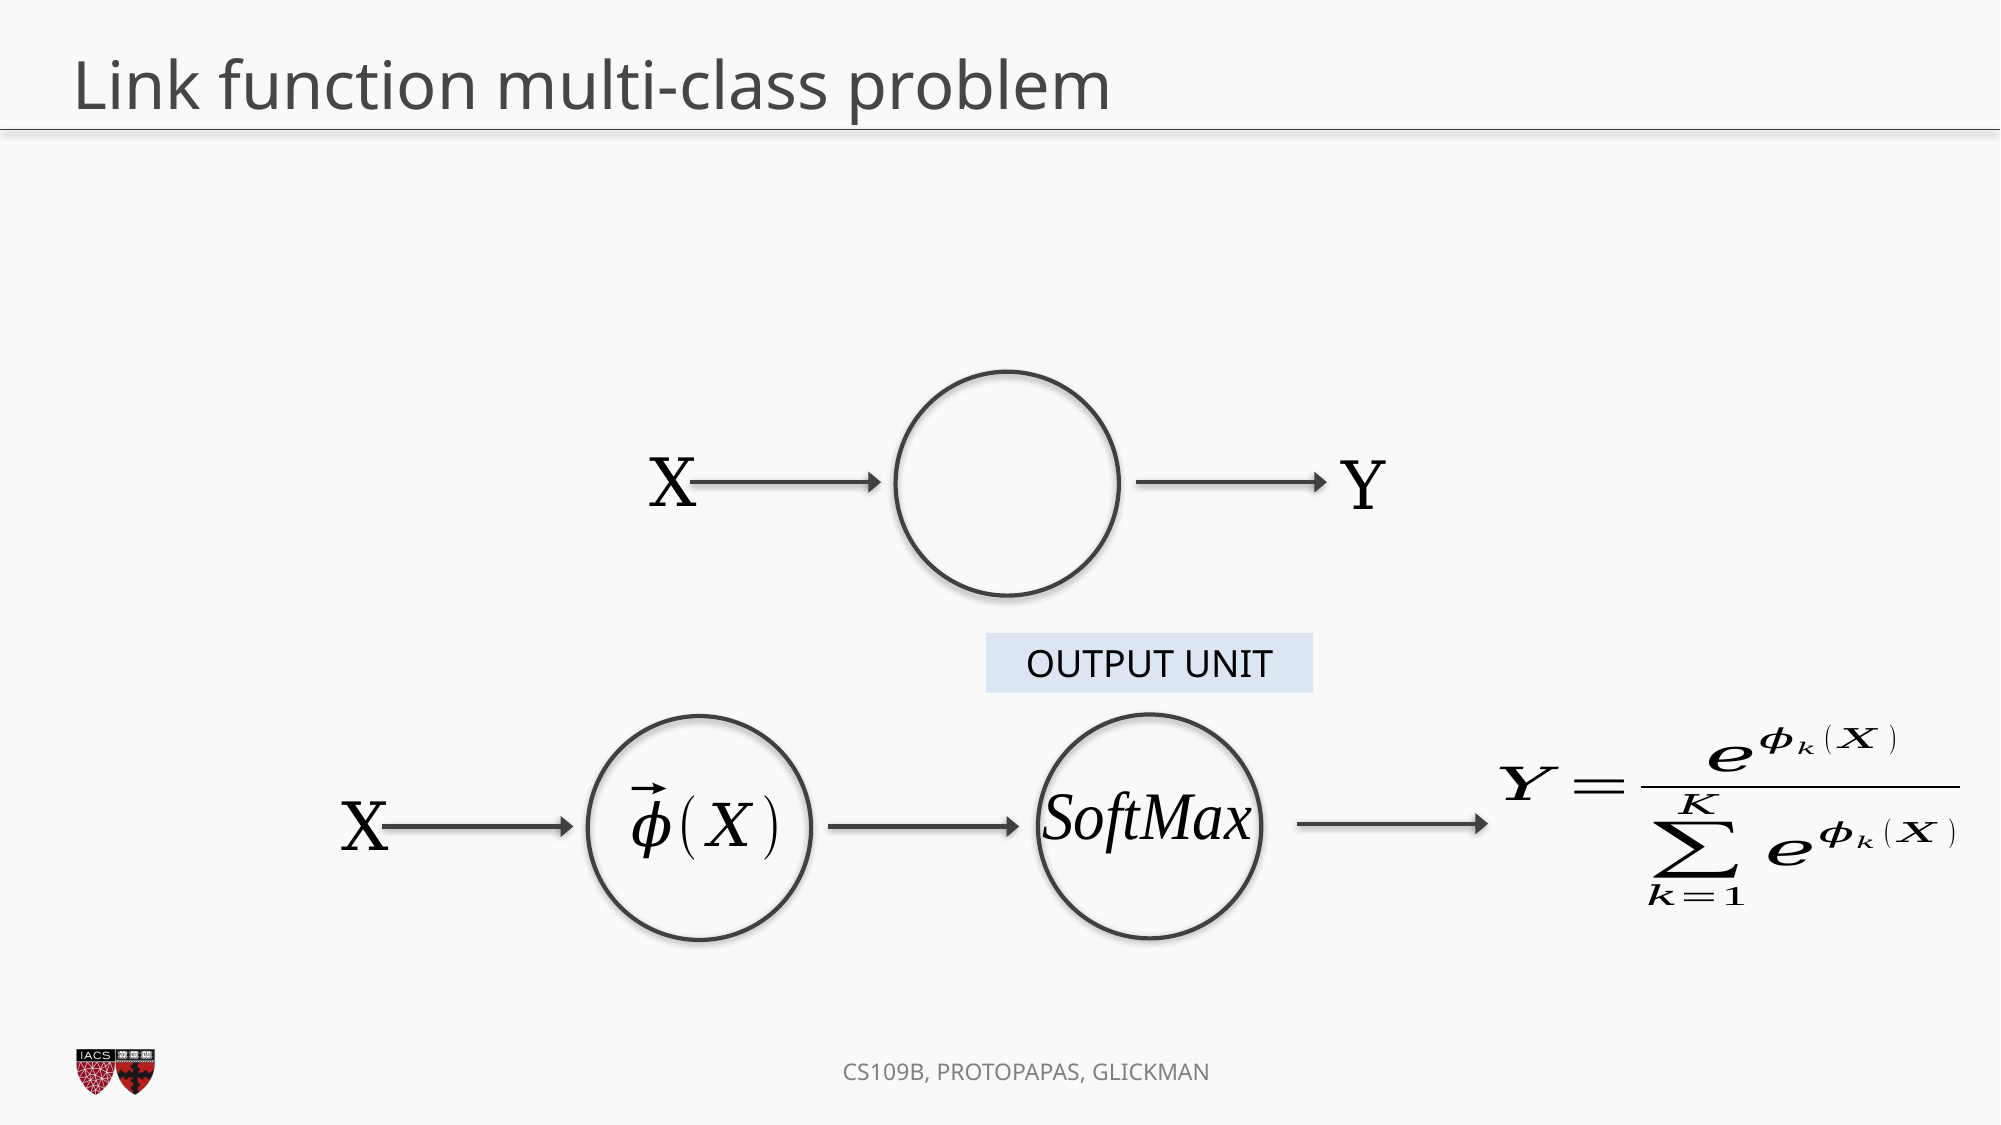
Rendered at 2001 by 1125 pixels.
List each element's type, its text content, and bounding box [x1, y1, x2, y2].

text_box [634, 371, 1362, 596]
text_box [326, 715, 1054, 941]
text_box [1058, 713, 1263, 940]
text_box OUTPUT UNIT [986, 632, 1314, 693]
title Link function multi-class problem [57, 35, 1943, 162]
picture [75, 1049, 155, 1095]
